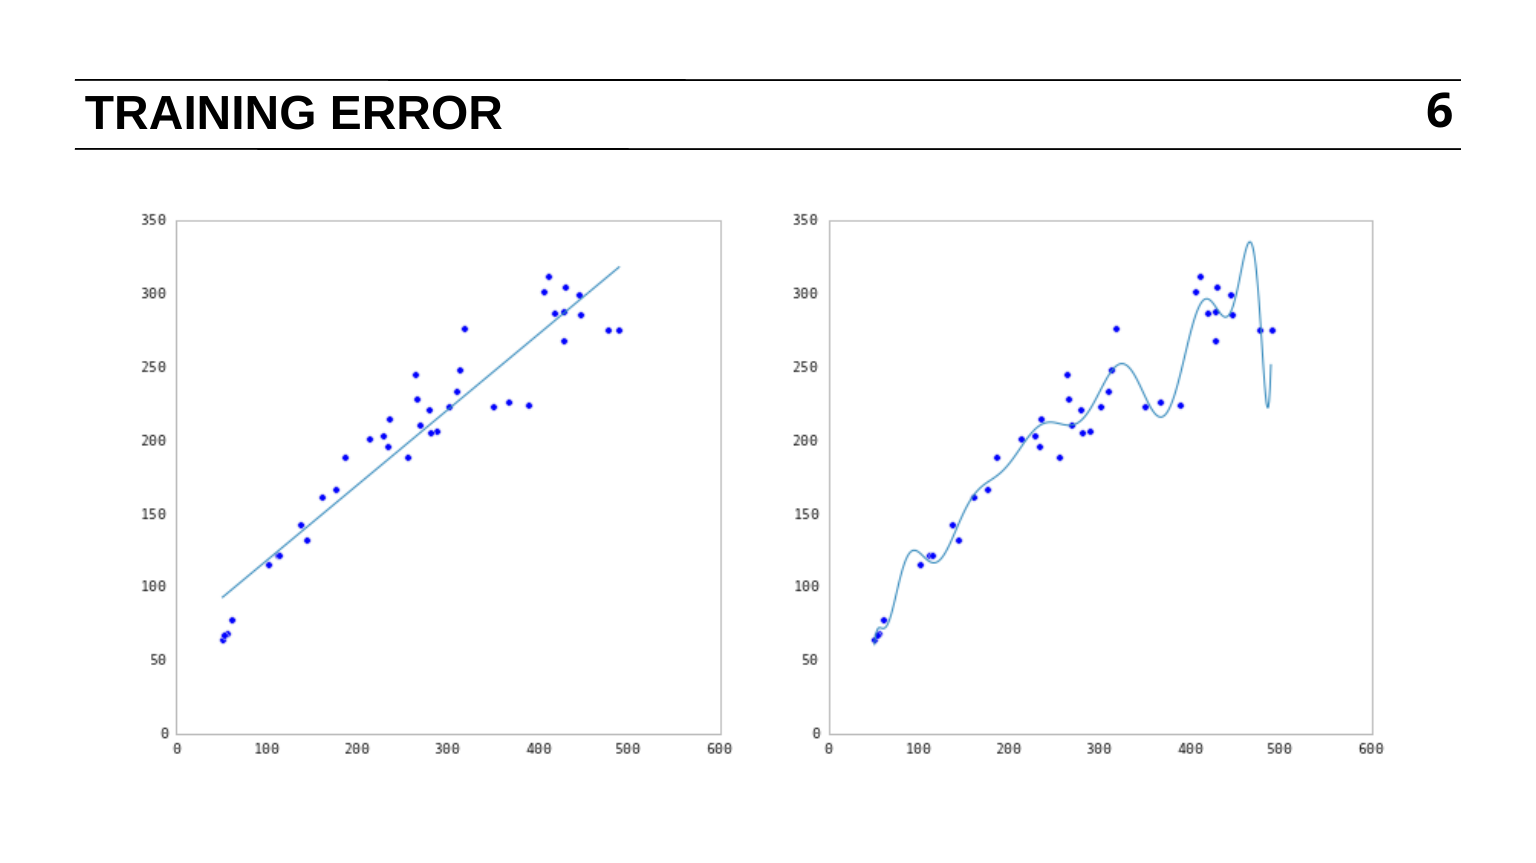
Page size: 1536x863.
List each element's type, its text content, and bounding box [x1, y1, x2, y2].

title TRAINING ERROR [76, 82, 1369, 251]
picture [123, 199, 1412, 780]
slide_number 6 [1424, 83, 1456, 142]
